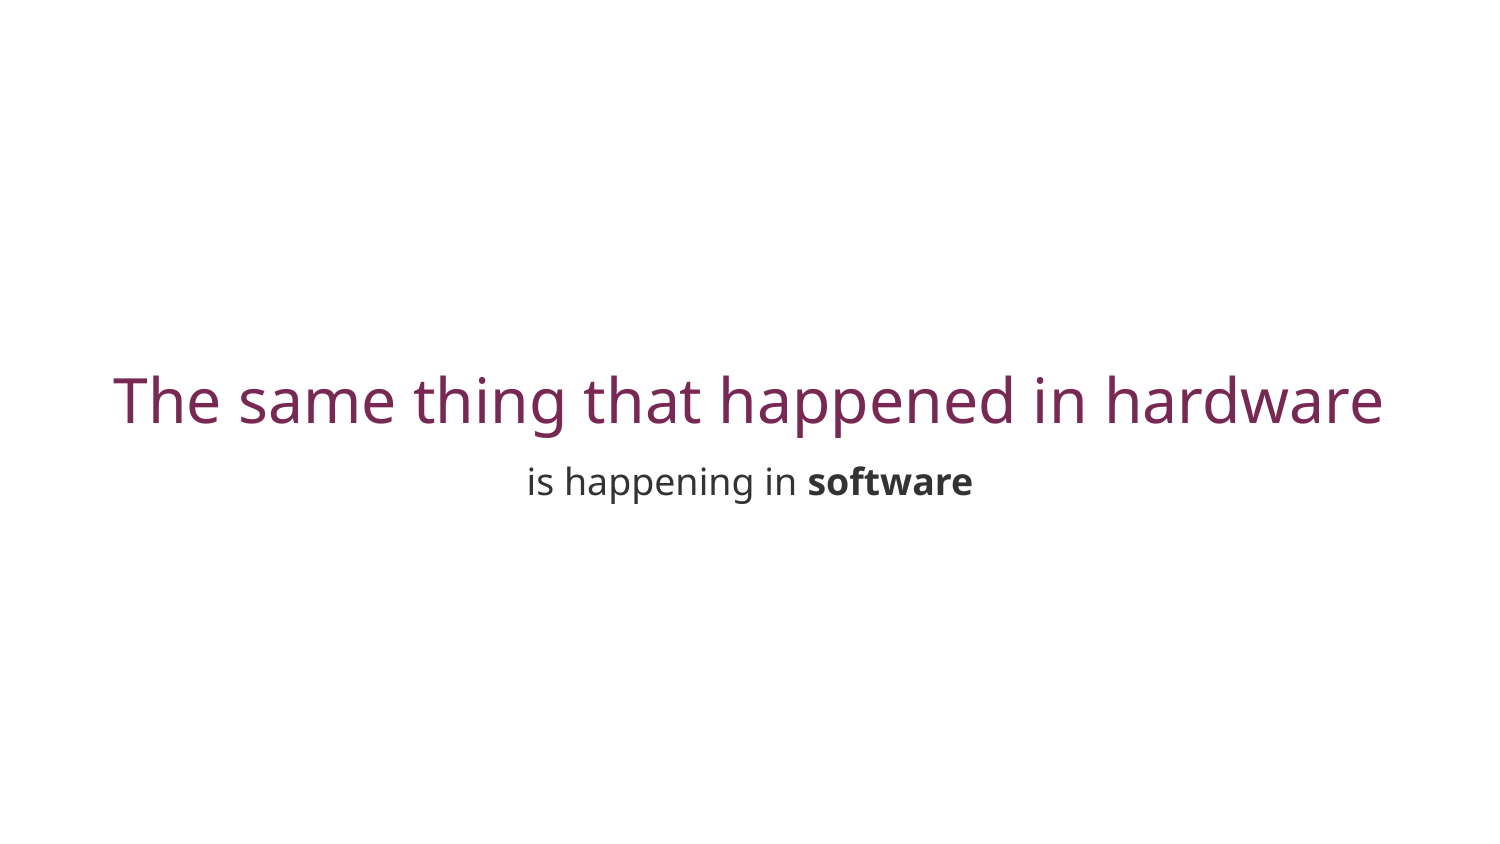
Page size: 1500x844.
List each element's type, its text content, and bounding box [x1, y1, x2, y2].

title The same thing that happened in hardware [81, 330, 1419, 436]
subtitle is happening in software [81, 436, 1419, 514]
